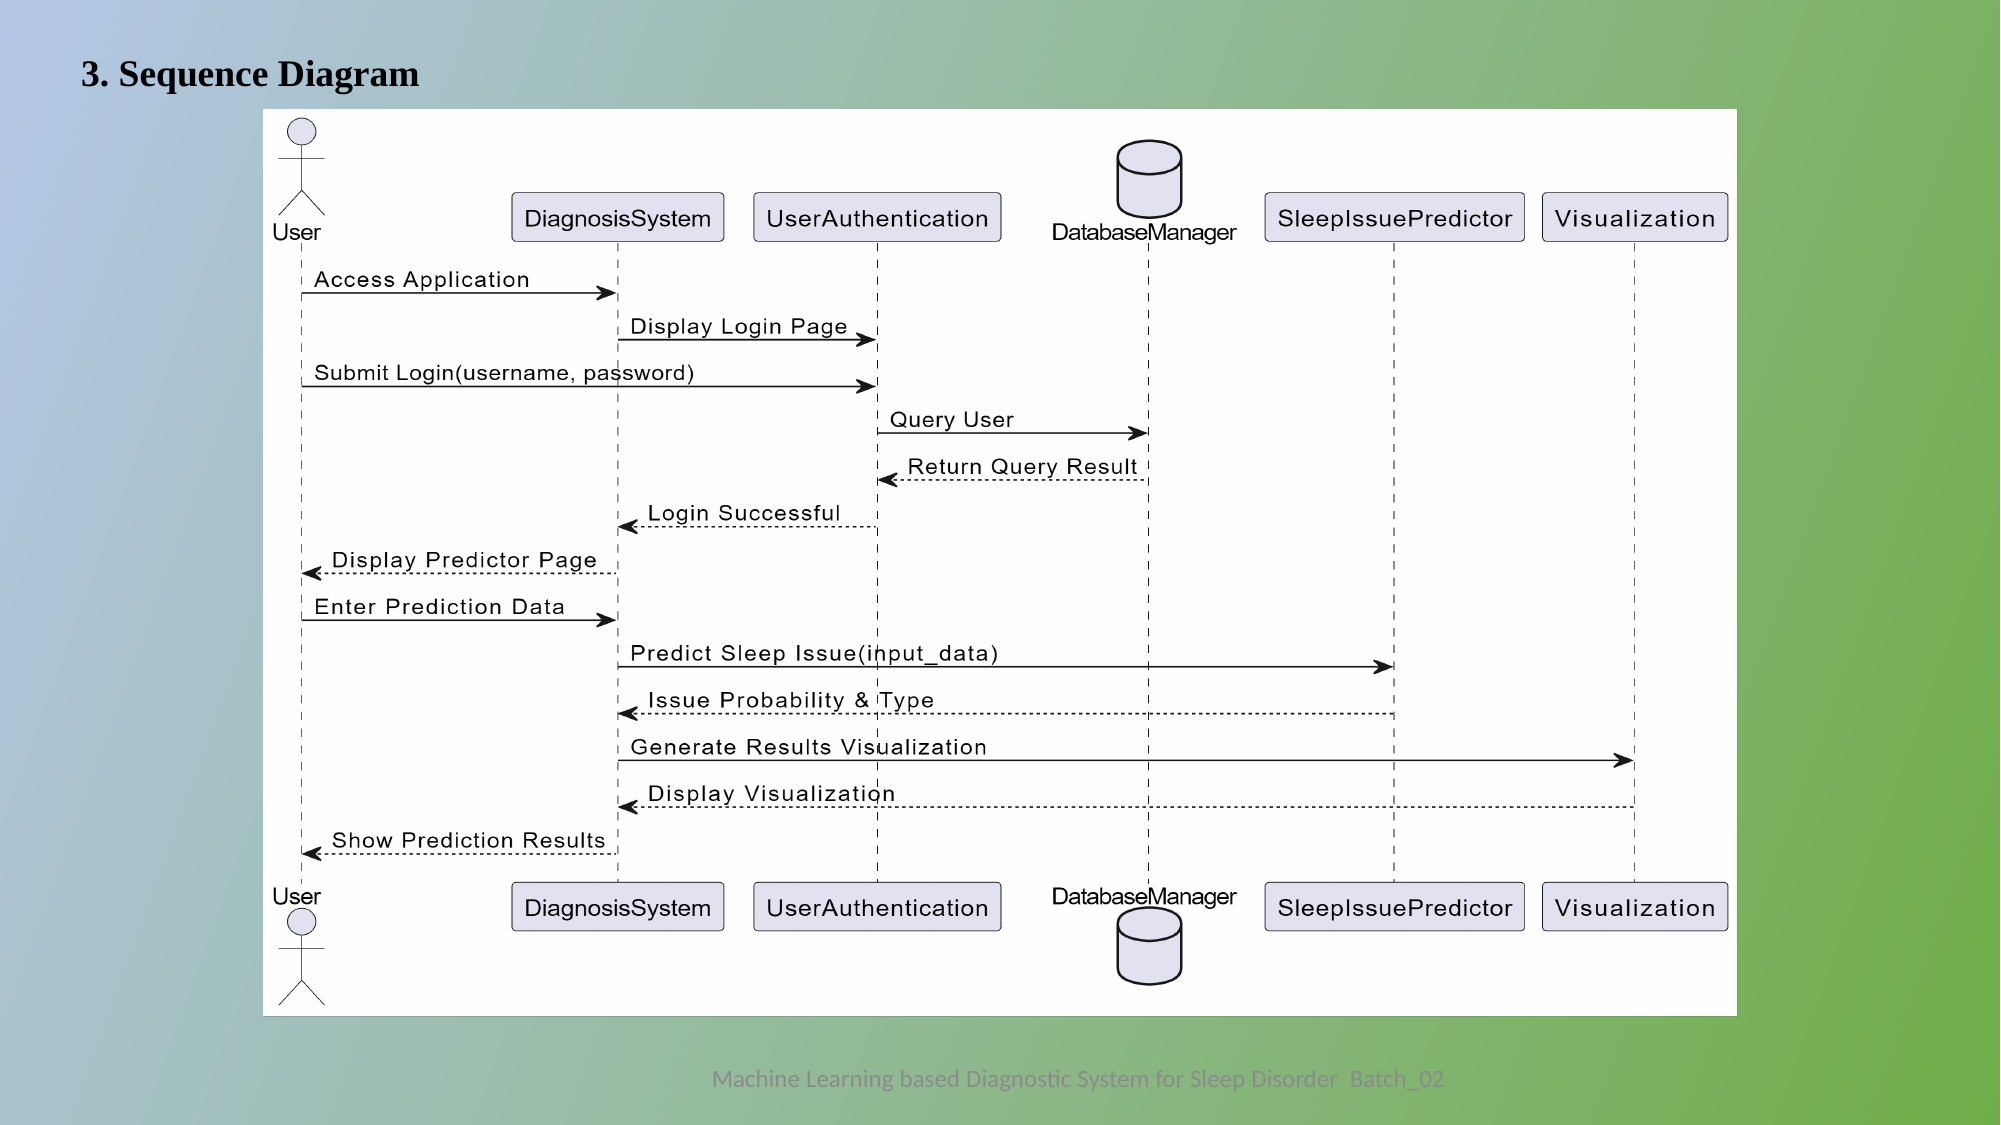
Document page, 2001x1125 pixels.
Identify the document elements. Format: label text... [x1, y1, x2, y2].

text_box 3. Sequence Diagram [66, 41, 1066, 102]
footer Machine Learning based Diagnostic System for Sleep Disorder Batch_02 [662, 1042, 1495, 1113]
picture [245, 92, 1755, 1033]
